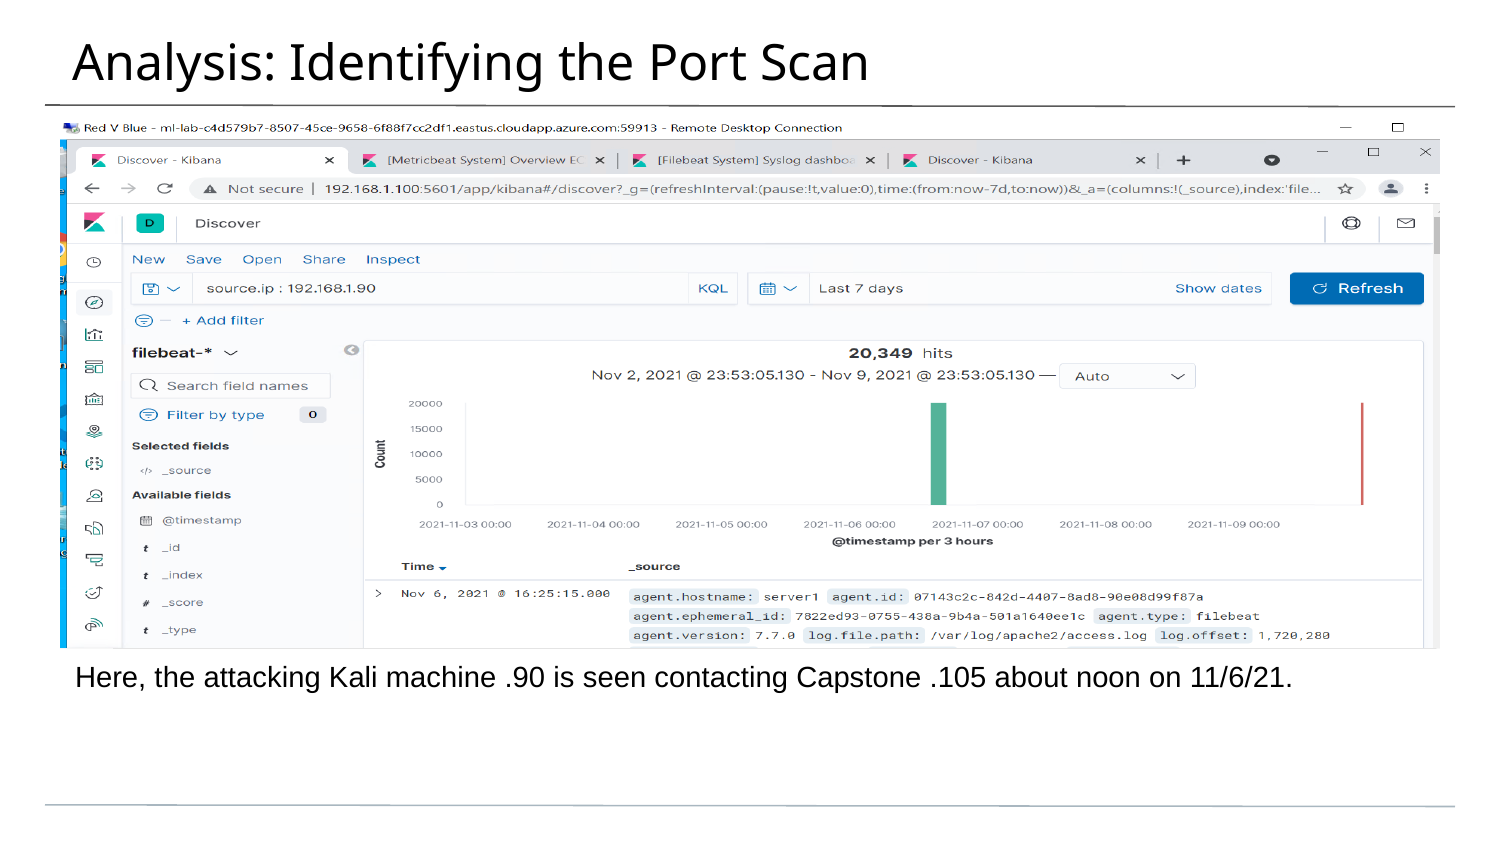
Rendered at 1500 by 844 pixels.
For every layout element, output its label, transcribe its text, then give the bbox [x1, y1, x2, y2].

picture [59, 123, 1440, 649]
text_box Here, the attacking Kali machine .90 is seen contacting Capstone .105 about noon on 11/6/21. [60, 657, 1440, 701]
title Analysis: Identifying the Port Scan [0, 0, 1500, 88]
